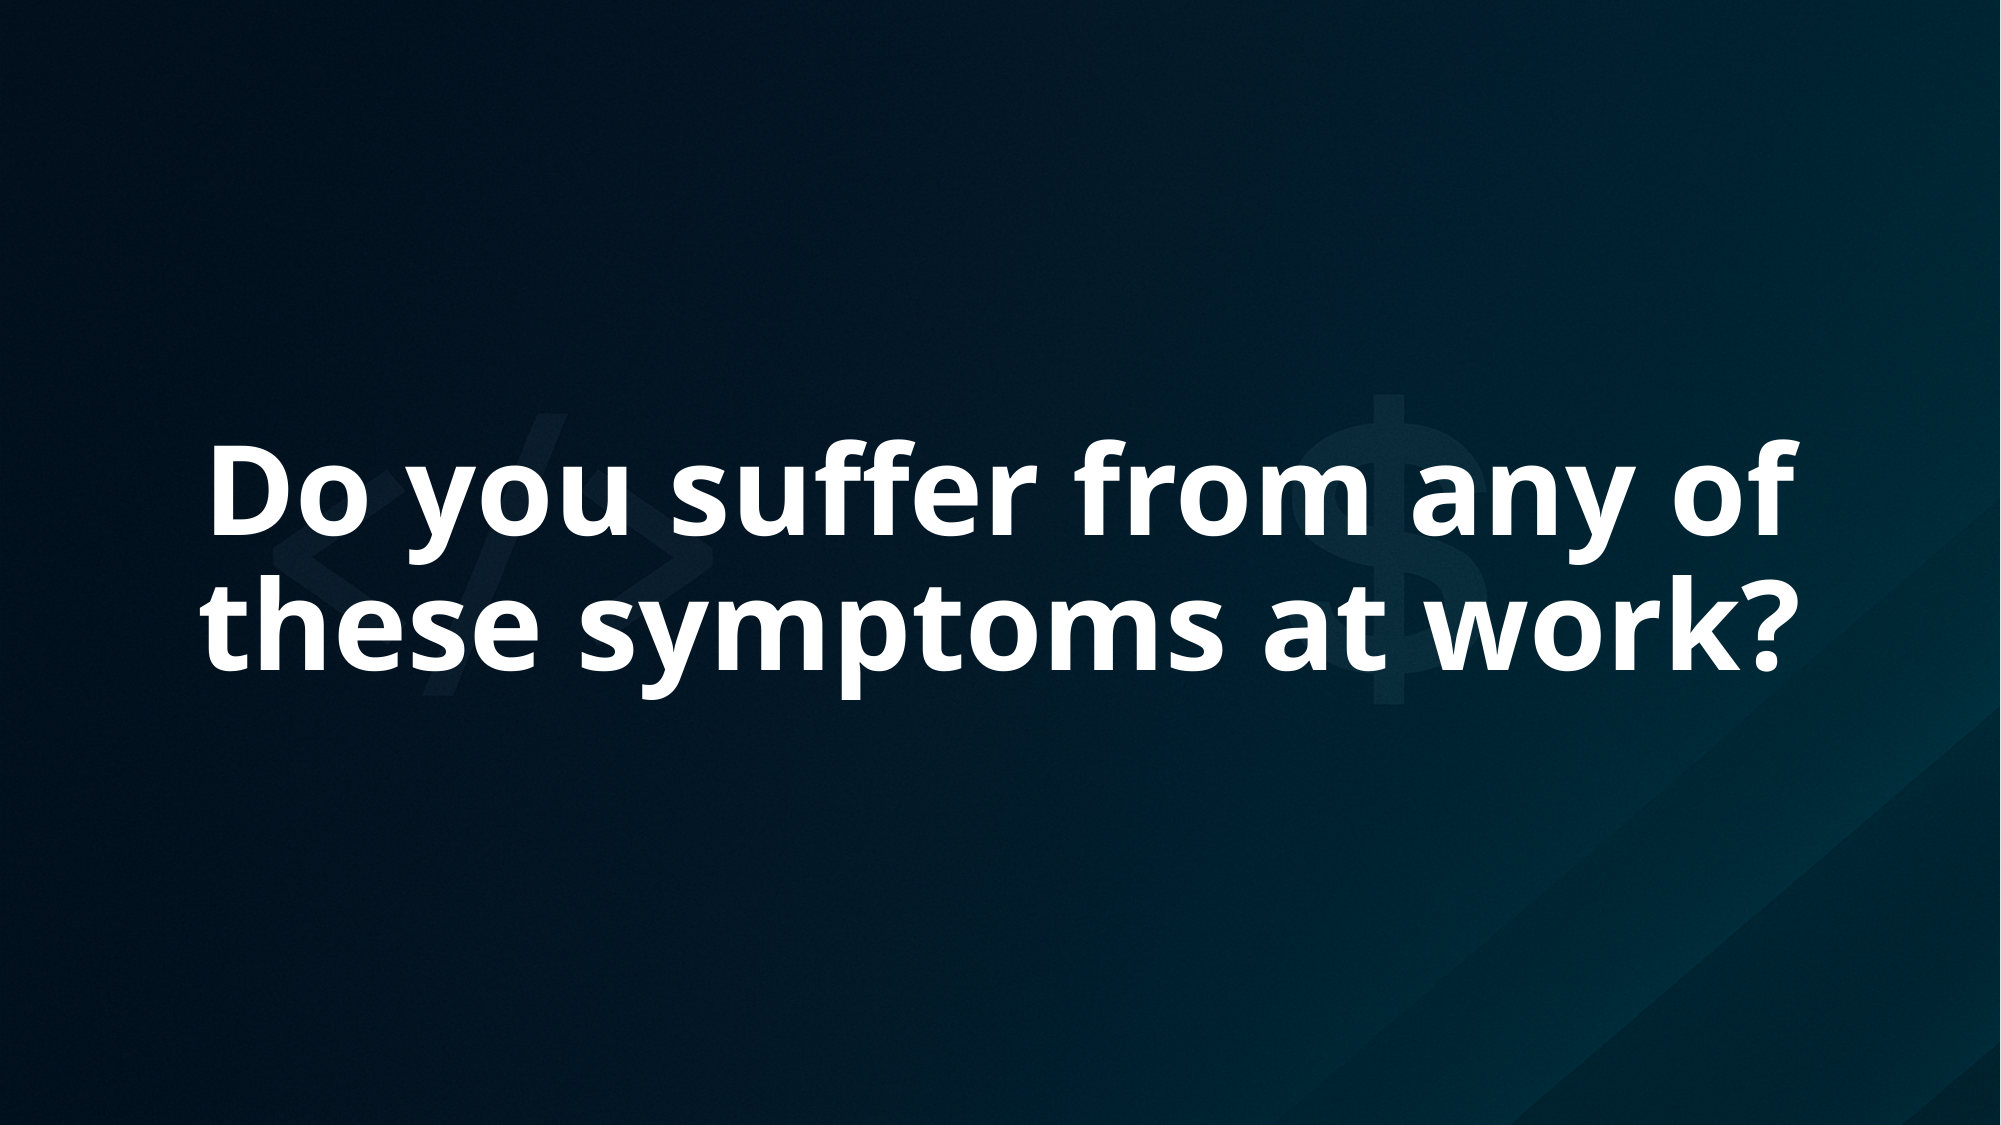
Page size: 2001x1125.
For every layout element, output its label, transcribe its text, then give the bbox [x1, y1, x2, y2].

title Do you suffer from any of these symptoms at work? [0, 0, 2000, 1125]
